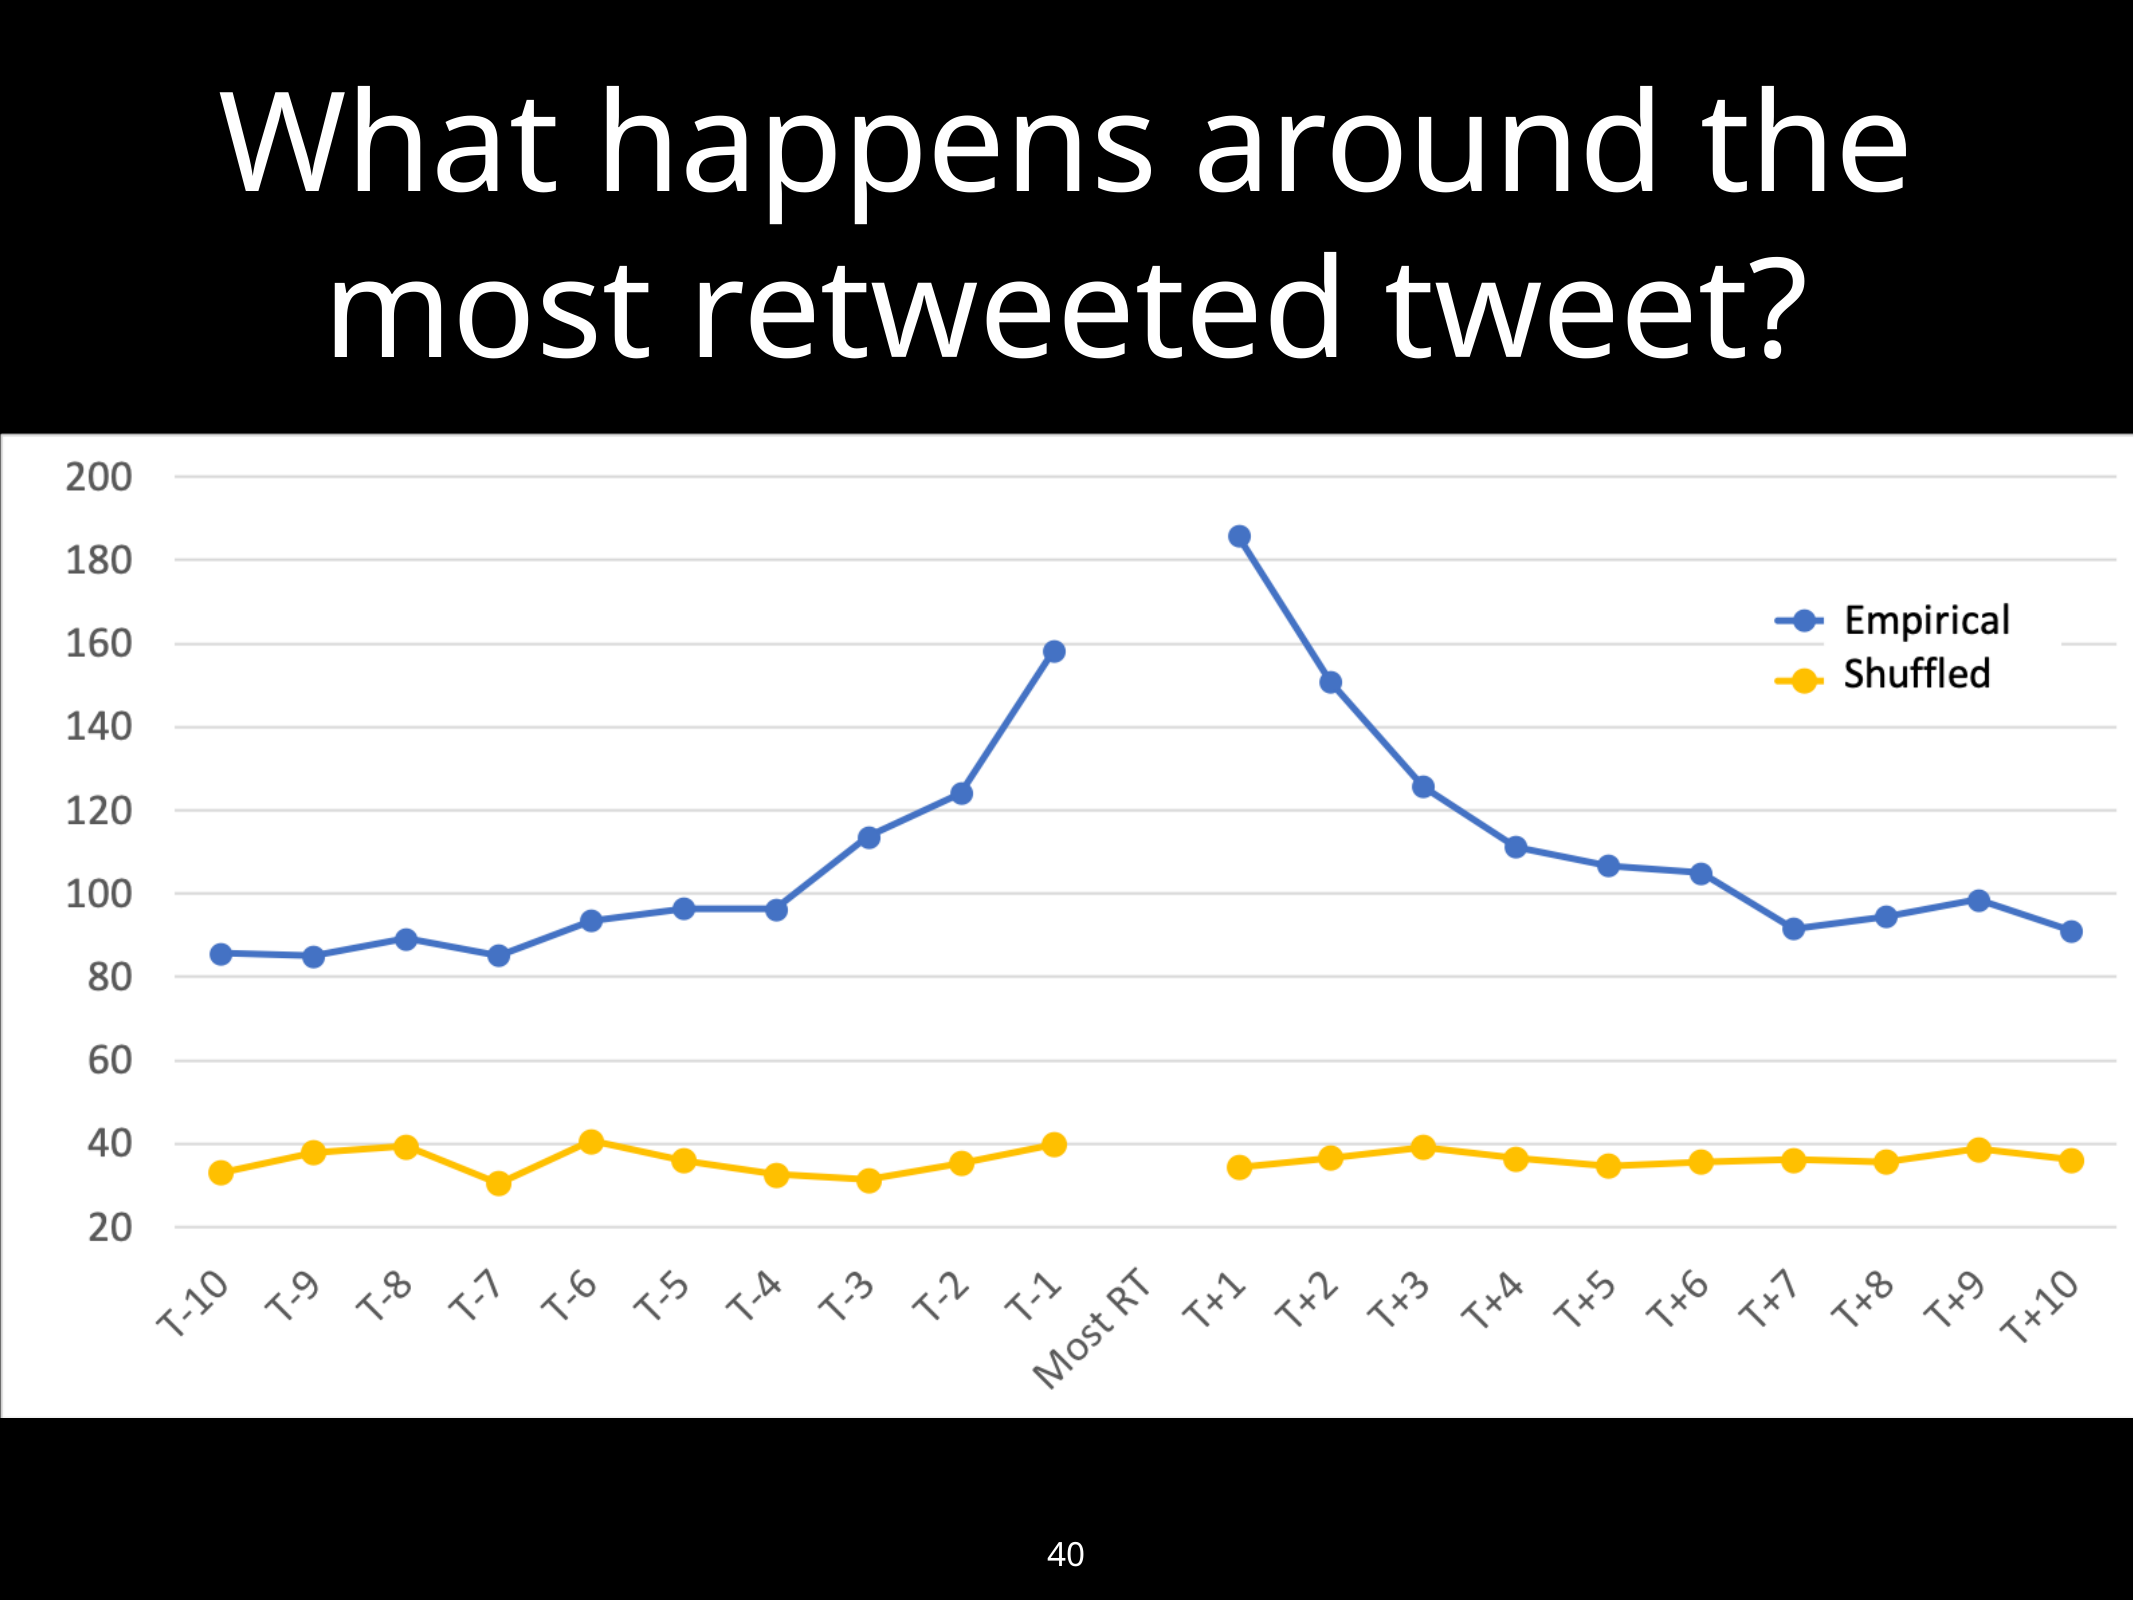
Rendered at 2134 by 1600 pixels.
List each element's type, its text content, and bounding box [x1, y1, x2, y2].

slide_number 40 [1037, 1524, 1095, 1579]
picture [0, 433, 2134, 1419]
title What happens around the most retweeted tweet? [155, 41, 1978, 397]
